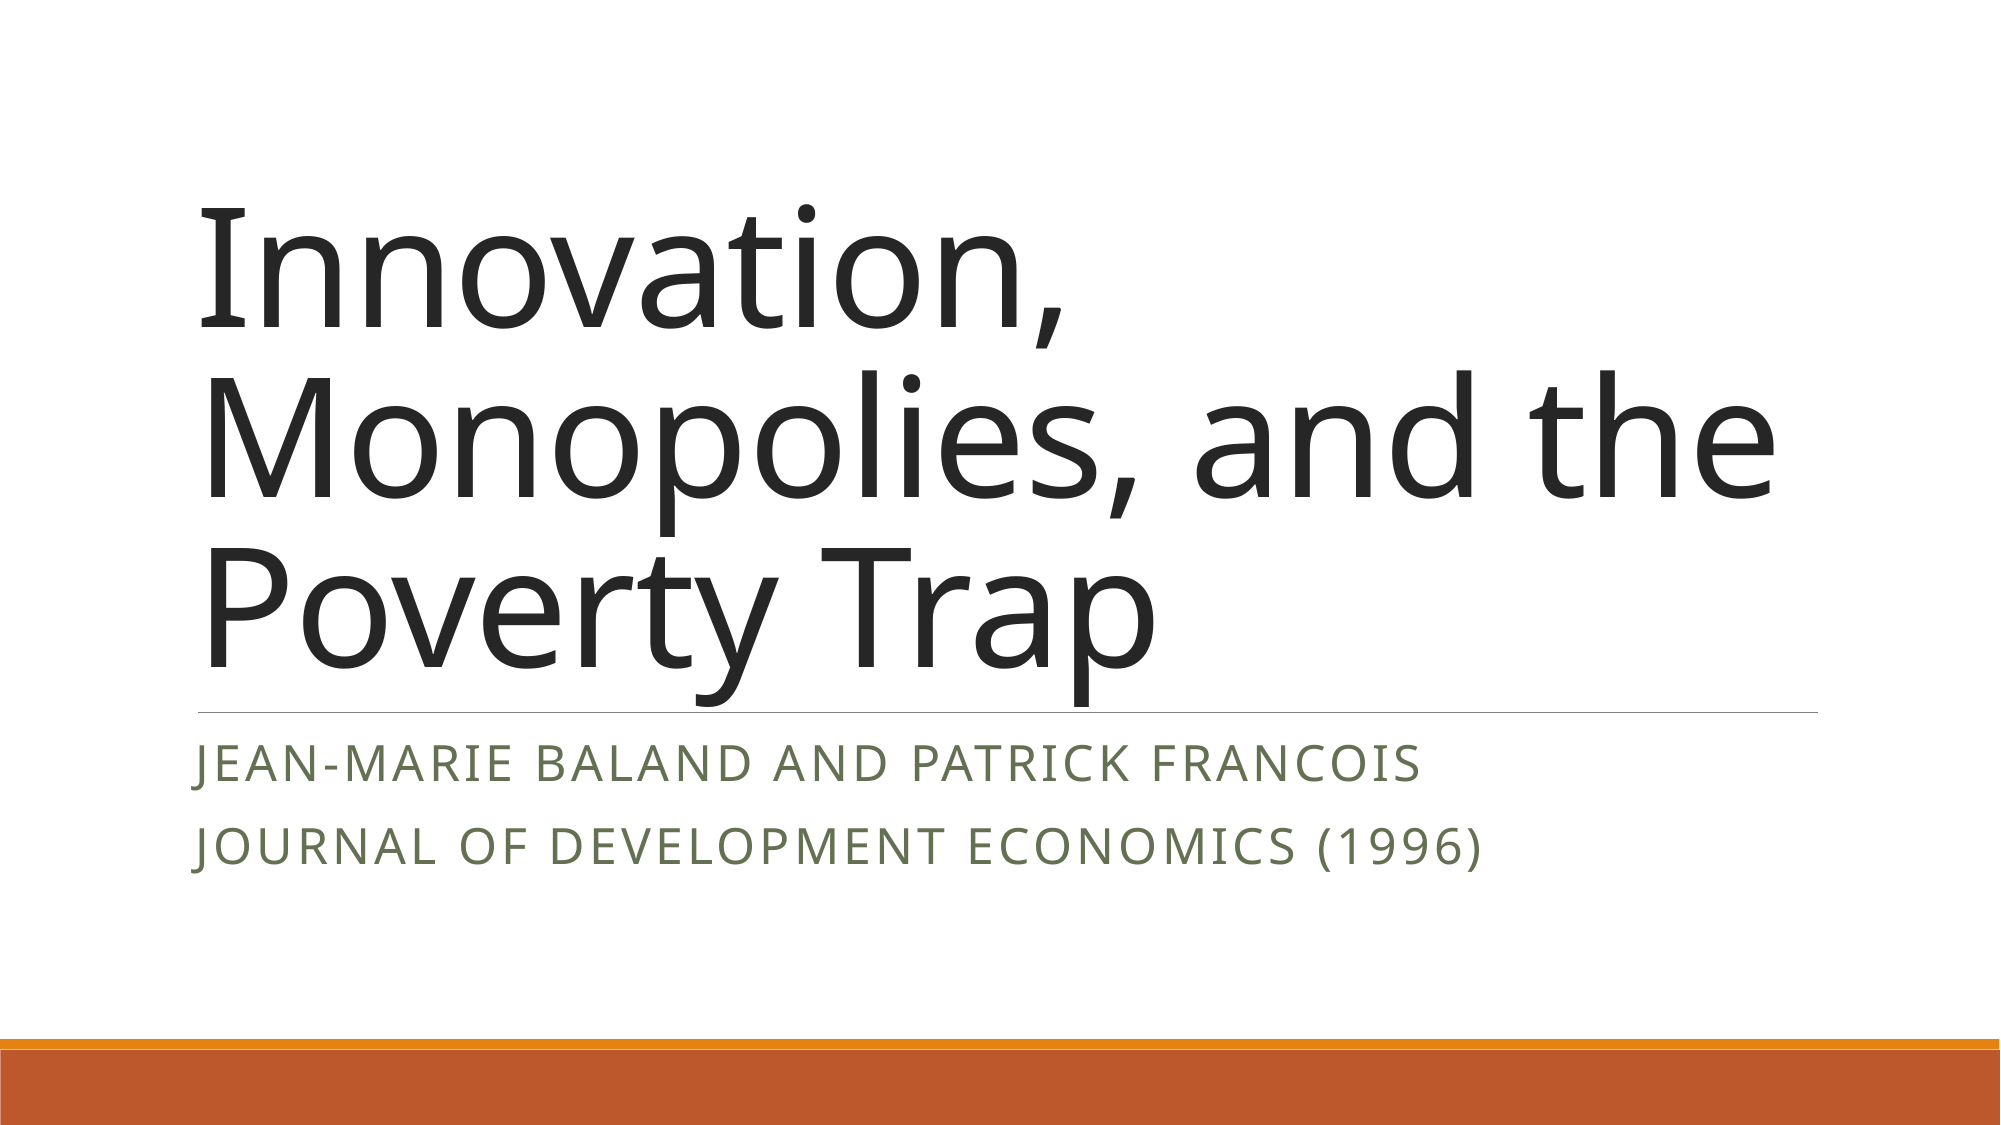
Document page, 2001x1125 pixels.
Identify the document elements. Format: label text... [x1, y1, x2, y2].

subtitle Jean-Marie Baland and Patrick Francois Journal of Development Economics (1996) [180, 730, 1831, 919]
title Innovation, Monopolies, and the Poverty Trap [180, 124, 1830, 710]
